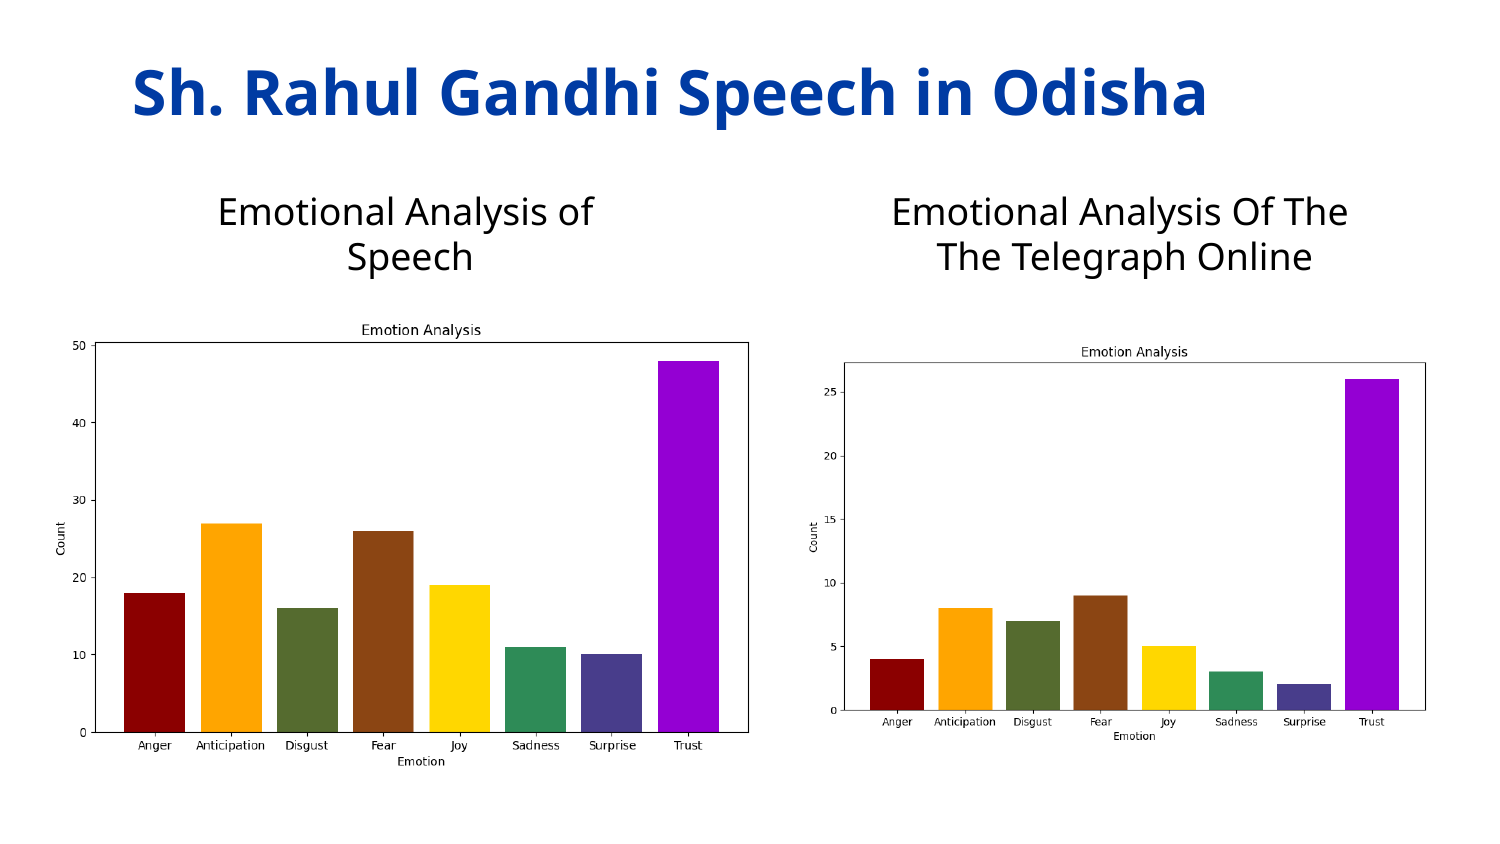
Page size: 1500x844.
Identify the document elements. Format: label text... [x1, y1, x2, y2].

subtitle Emotional Analysis of Speech [70, 173, 751, 279]
subtitle Emotional Analysis Of The The Telegraph Online [821, 173, 1429, 292]
picture [42, 281, 1500, 787]
title Sh. Rahul Gandhi Speech in Odisha [117, 38, 1383, 131]
